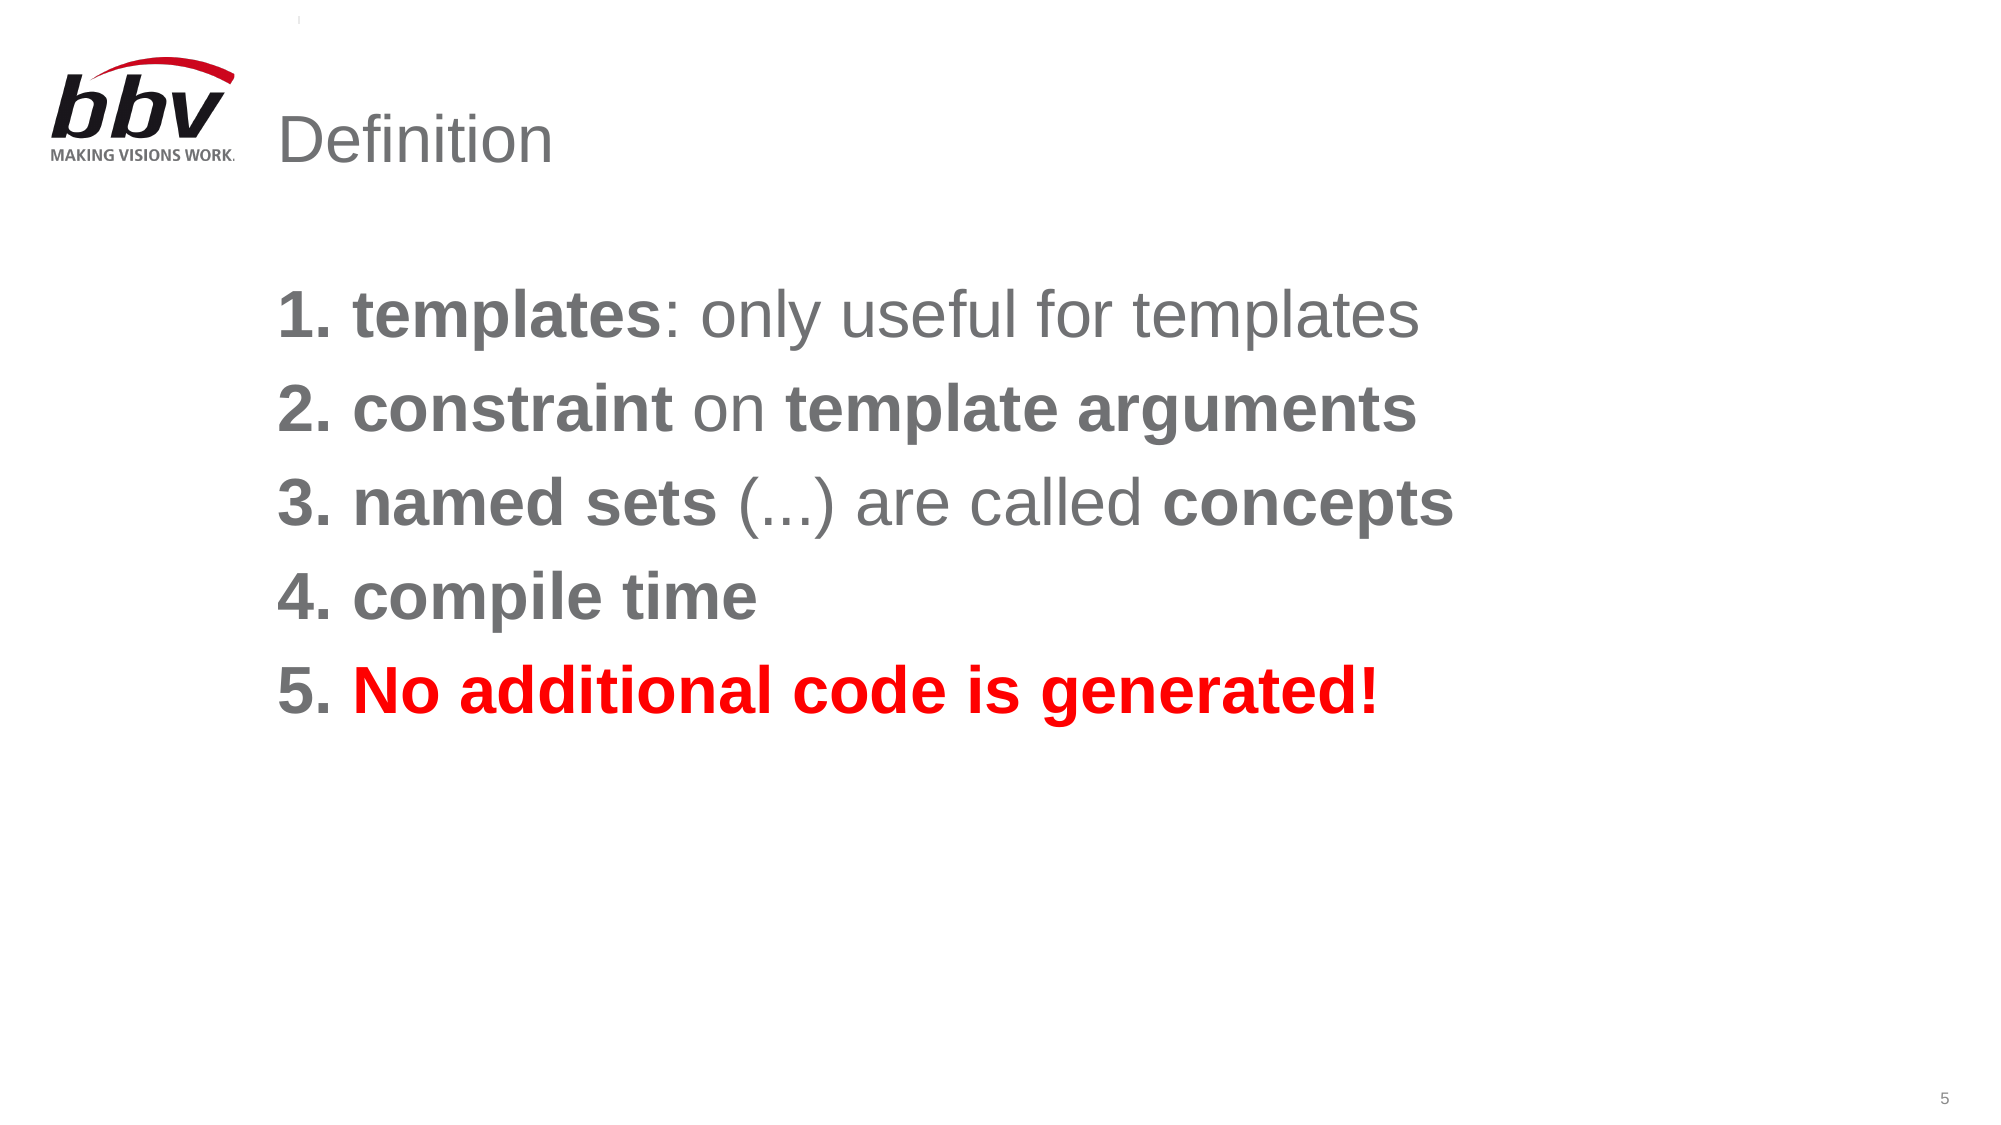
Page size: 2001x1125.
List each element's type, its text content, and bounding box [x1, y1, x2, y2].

slide_number 5 [1870, 1078, 1950, 1118]
title Definition [277, 82, 1949, 177]
list templates: only useful for templates constraint on template arguments named sets (...) are called concepts compile time No additional code is generated! [276, 270, 1949, 1036]
